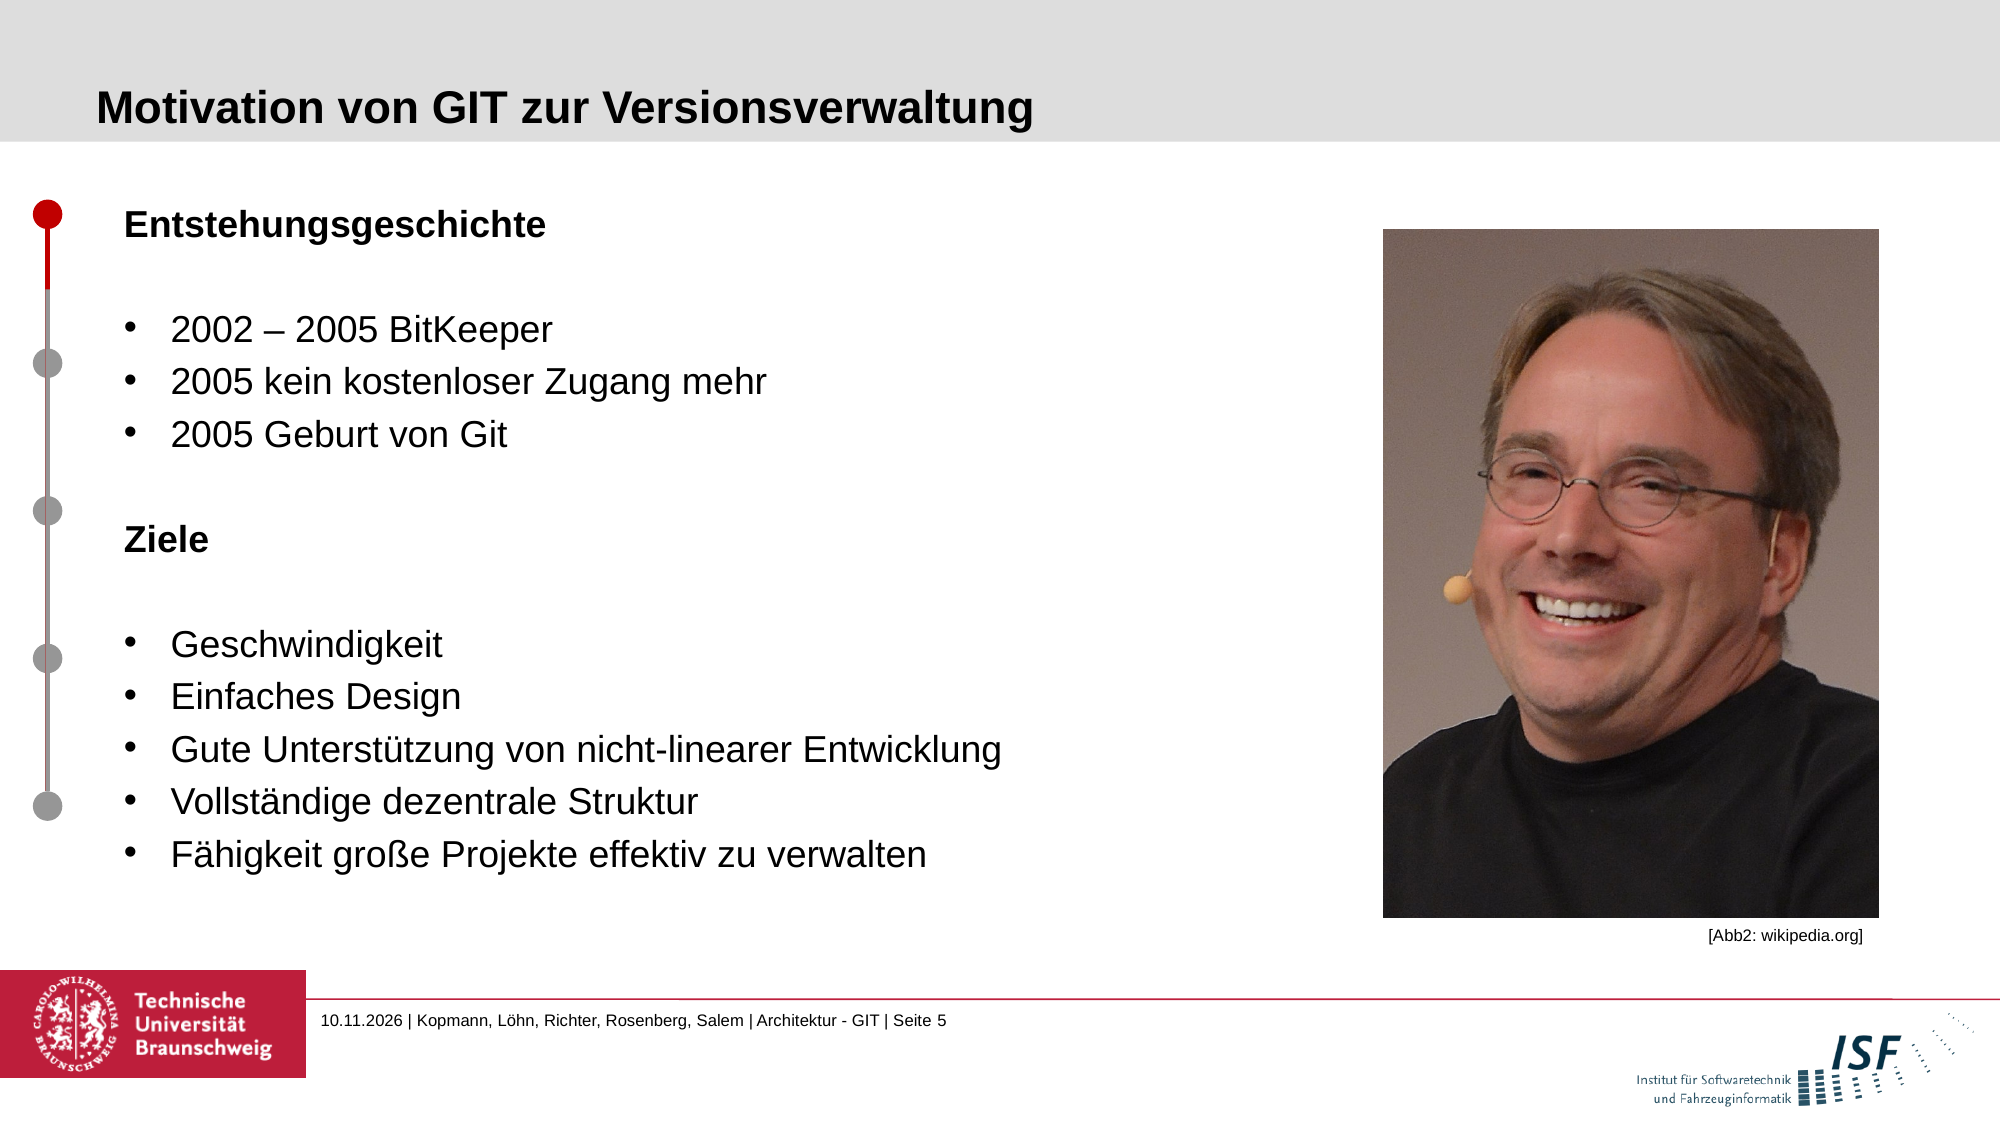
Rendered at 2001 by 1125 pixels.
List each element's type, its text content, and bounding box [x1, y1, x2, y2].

list Entstehungsgeschichte 2002 – 2005 BitKeeper 2005 kein kostenloser Zugang mehr 2005 Geburt von Git Ziele Geschwindigkeit Einfaches Design Gute Unterstützung von nicht-linearer Entwicklung Vollständige dezentrale Struktur Fähigkeit große Projekte effektiv zu verwalten [123, 199, 1237, 983]
picture [1634, 1012, 1974, 1107]
text_box [54, 347, 65, 379]
text_box [54, 495, 65, 527]
text_box [30, 197, 65, 231]
text_box [30, 790, 65, 823]
picture [1383, 228, 1879, 918]
text_box [54, 642, 65, 674]
text_box [30, 347, 42, 379]
text_box [Abb2: wikipedia.org] [1538, 924, 1879, 952]
text_box [30, 495, 42, 527]
title Motivation von GIT zur Versionsverwaltung [96, 16, 1928, 133]
text_box [30, 642, 42, 675]
picture [0, 970, 306, 1078]
